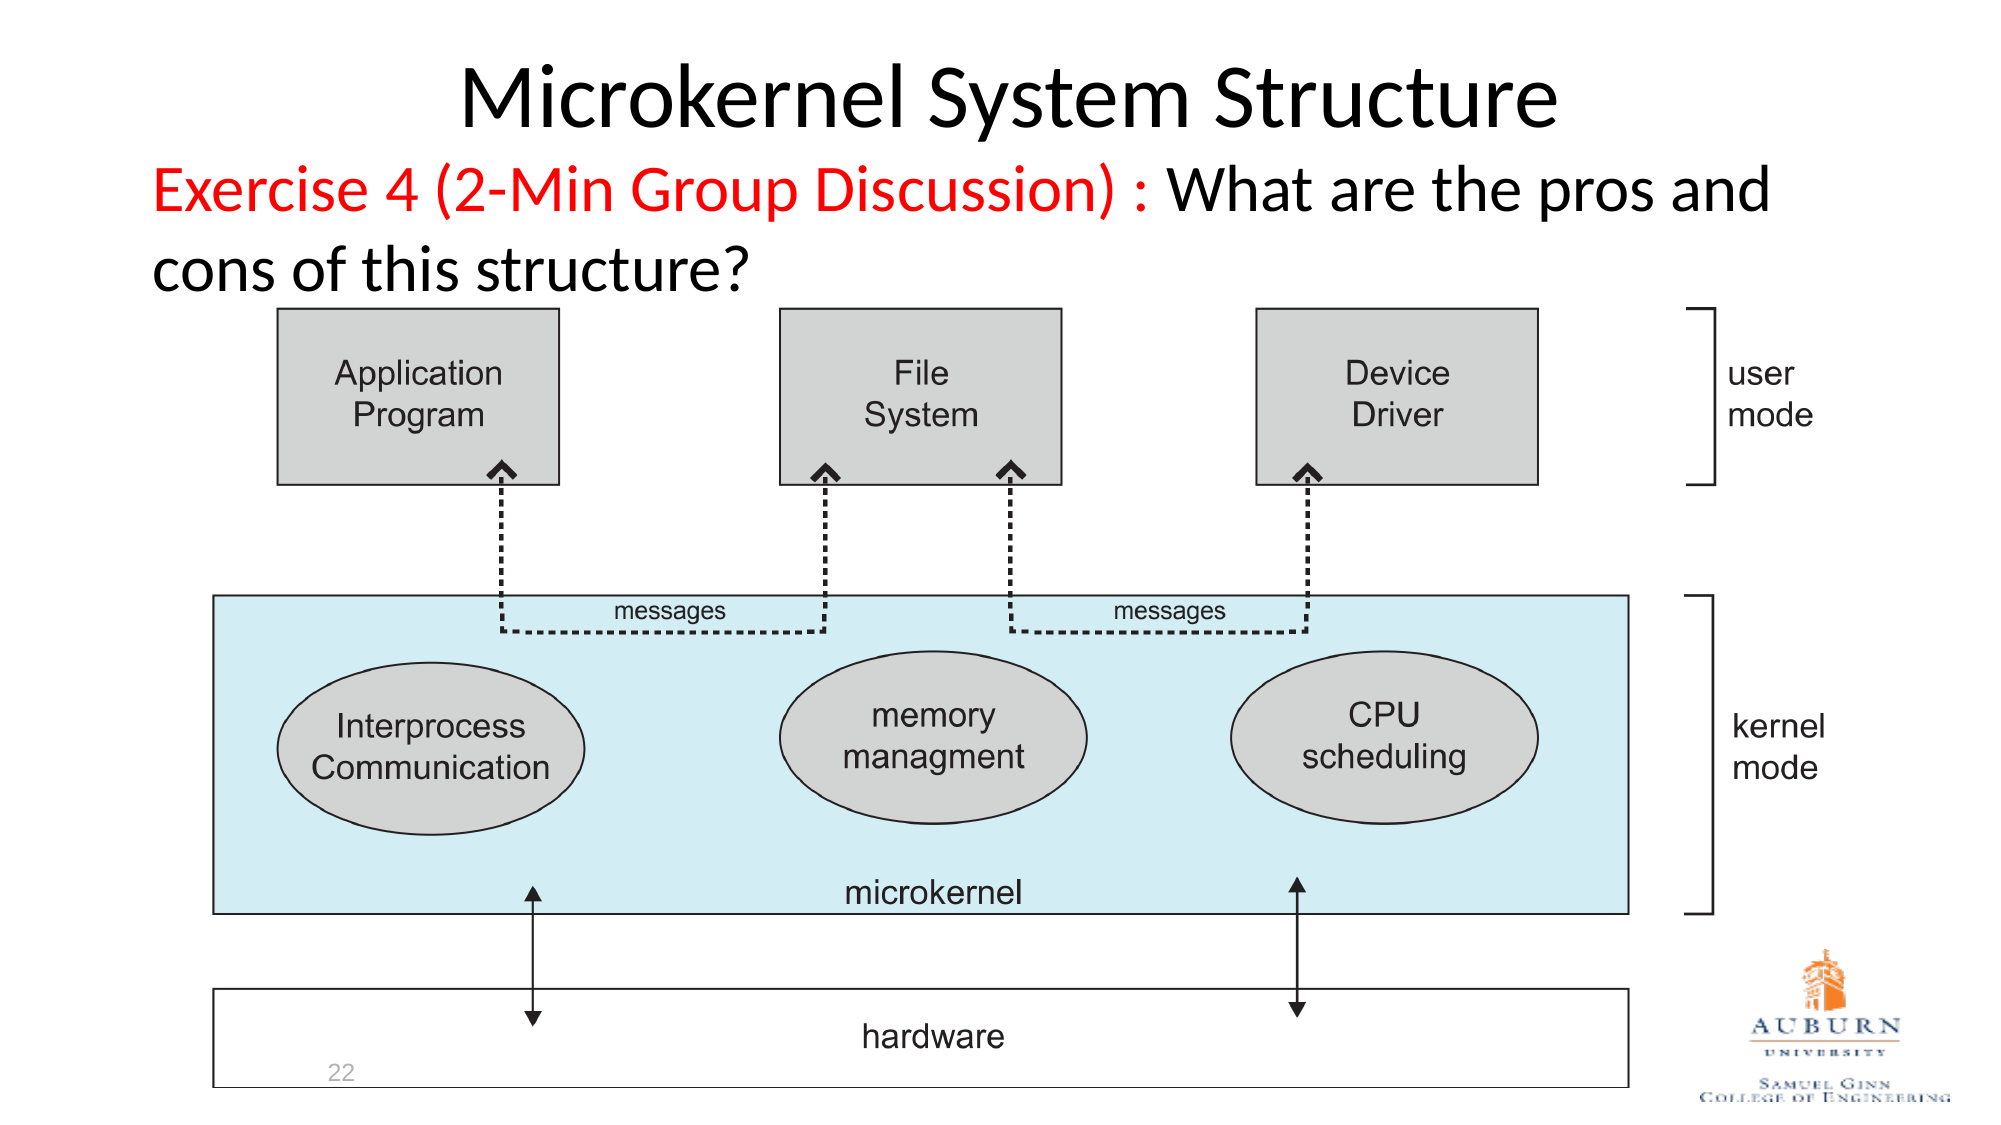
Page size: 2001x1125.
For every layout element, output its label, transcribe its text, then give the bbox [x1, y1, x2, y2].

title Microkernel System Structure [335, 27, 1686, 137]
picture [212, 306, 1950, 1102]
text_box Exercise 4 (2-Min Group Discussion) : What are the pros and cons of this structure? [137, 137, 1825, 313]
